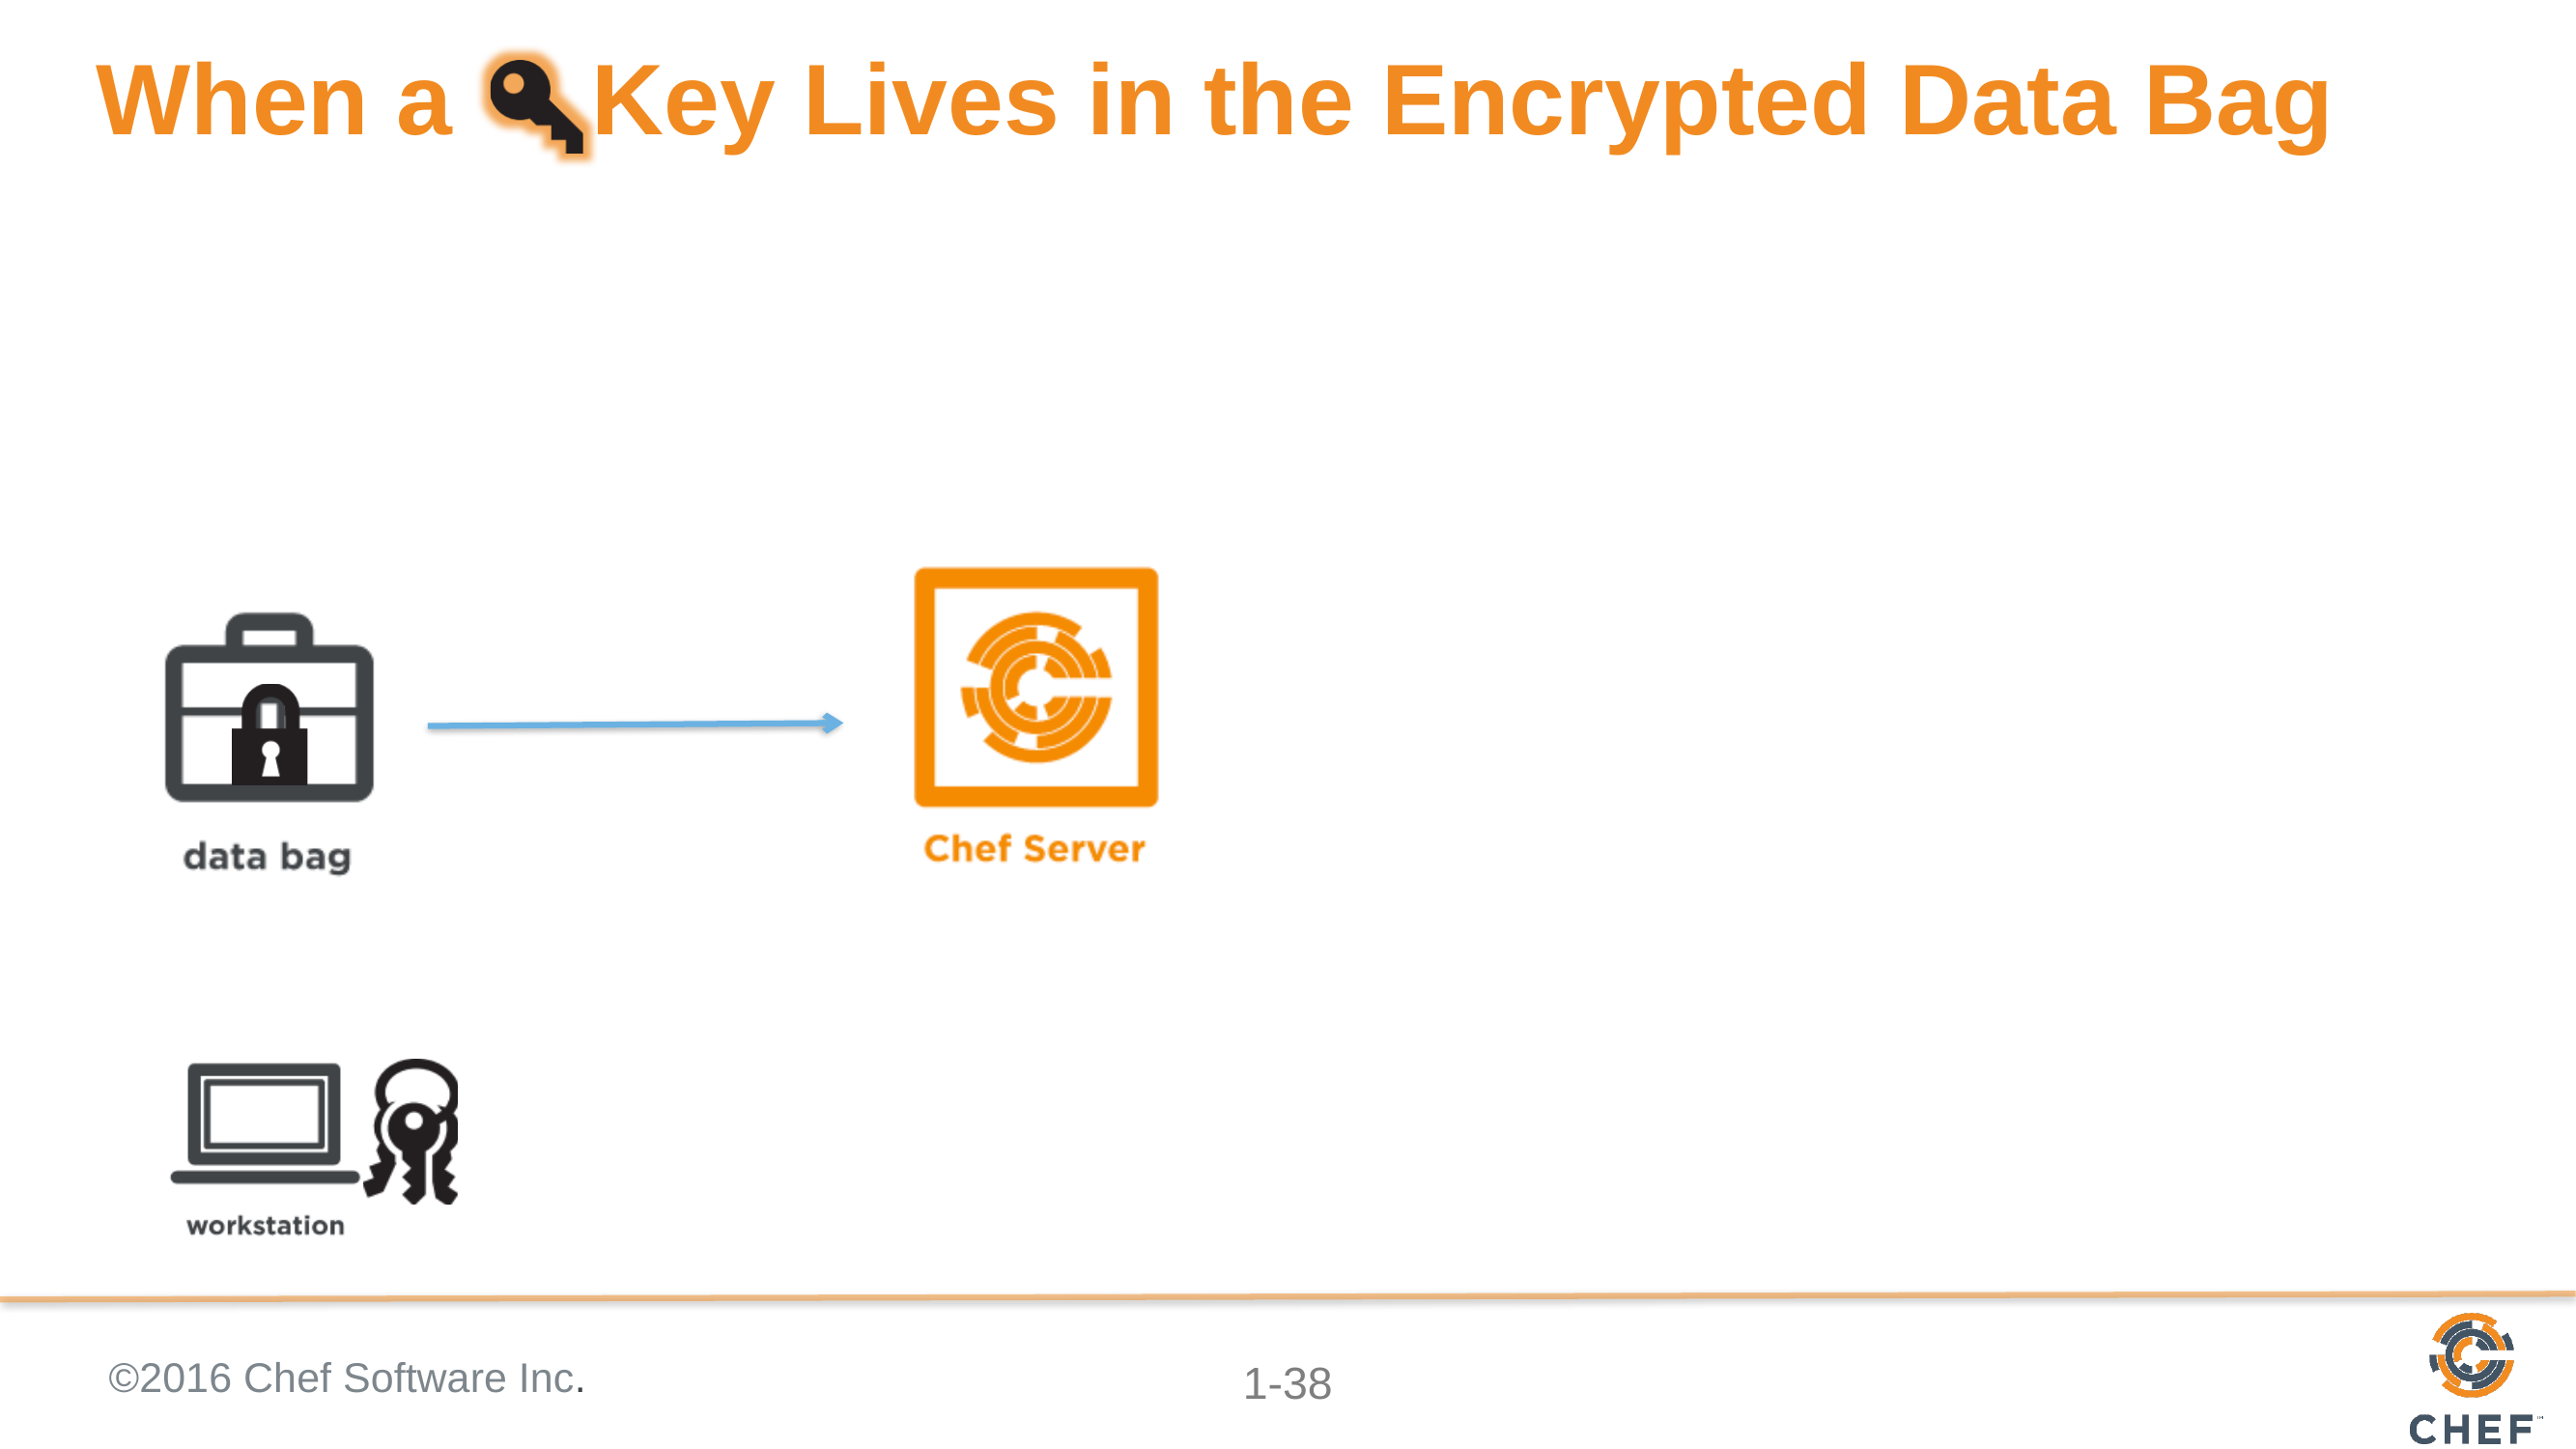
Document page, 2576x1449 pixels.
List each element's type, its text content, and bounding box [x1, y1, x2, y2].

picture [127, 530, 412, 919]
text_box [427, 723, 844, 726]
picture [490, 60, 583, 154]
picture [2399, 1297, 2551, 1449]
title When a Key Lives in the Encrypted Data Bag [96, 48, 2463, 180]
picture [122, 1024, 459, 1292]
picture [868, 536, 1203, 912]
